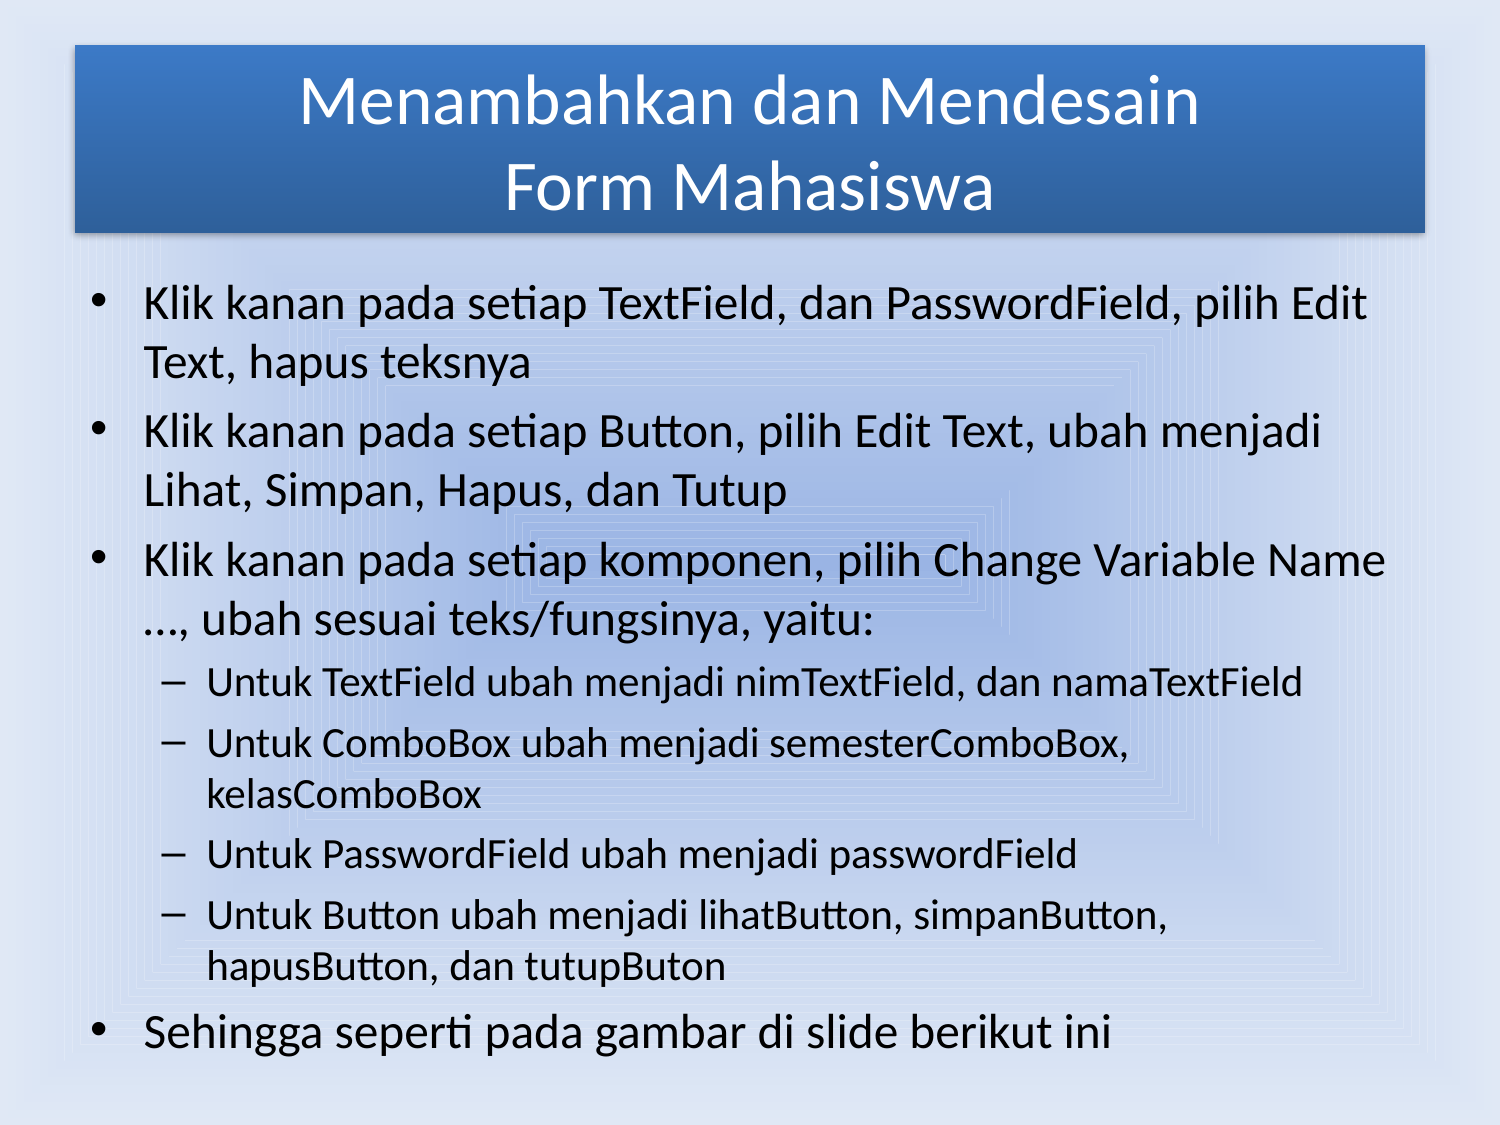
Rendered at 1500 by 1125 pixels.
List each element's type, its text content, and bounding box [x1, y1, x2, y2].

title Menambahkan dan Mendesain Form Mahasiswa [75, 45, 1425, 233]
list Klik kanan pada setiap TextField, dan PasswordField, pilih Edit Text, hapus teksnya Klik kanan pada setiap Button, pilih Edit Text, ubah menjadi Lihat, Simpan, Hapus, dan Tutup Klik kanan pada setiap komponen, pilih Change Variable Name …, ubah sesuai teks/fungsinya, yaitu: Untuk TextField ubah menjadi nimTextField, dan namaTextField Untuk ComboBox ubah menjadi semesterComboBox, kelasComboBox Untuk PasswordField ubah menjadi passwordField Untuk Button ubah menjadi lihatButton, simpanButton, hapusButton, dan tutupButon Sehingga seperti pada gambar di slide berikut ini [75, 262, 1425, 1071]
